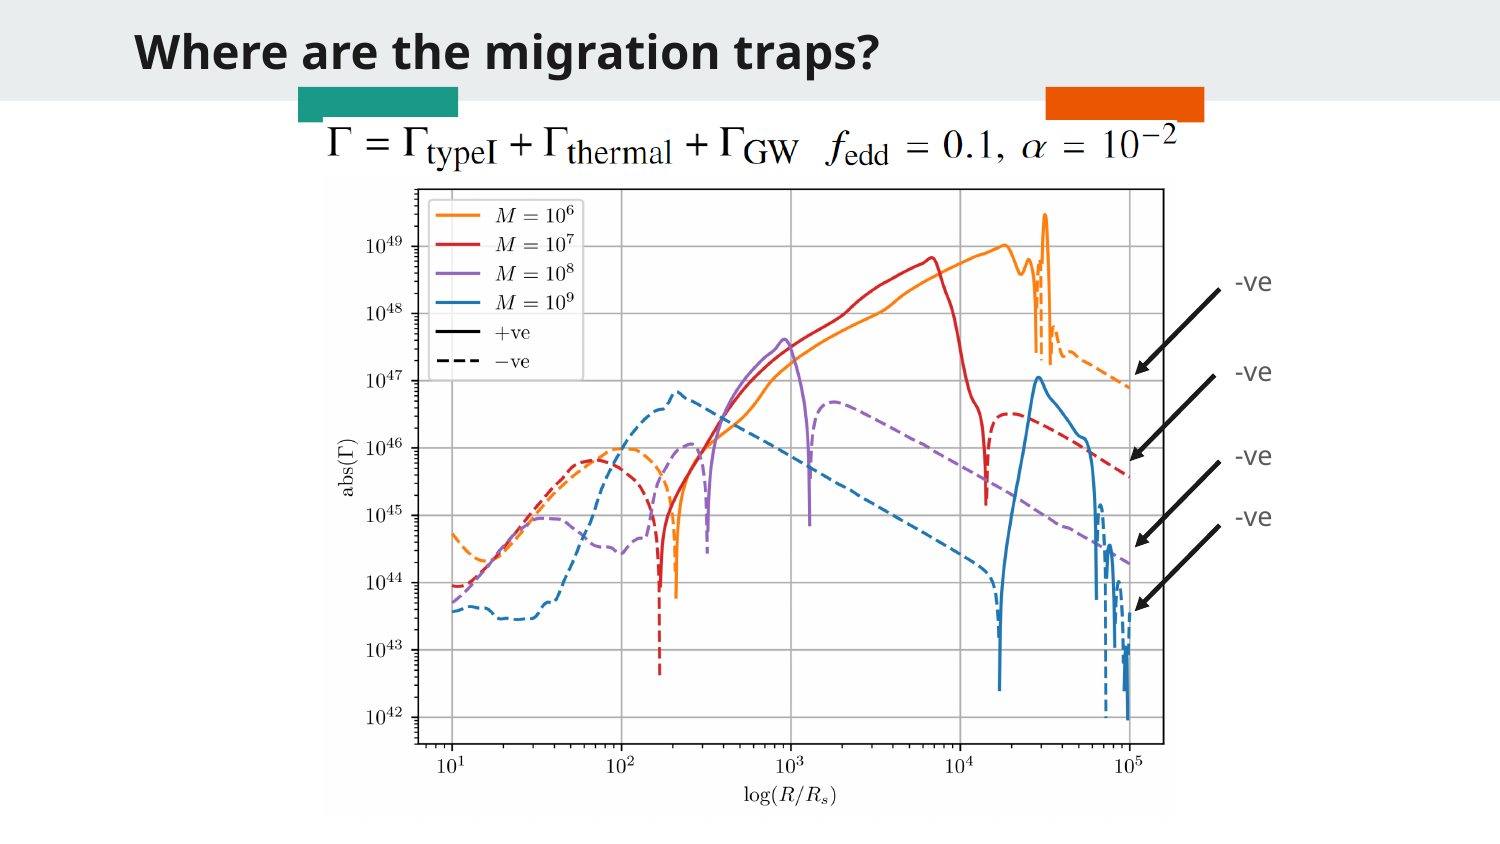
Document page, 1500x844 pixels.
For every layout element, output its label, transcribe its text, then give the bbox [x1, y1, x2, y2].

text_box -ve [1219, 338, 1305, 402]
title Where are the migration traps? [119, 6, 1381, 95]
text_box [1134, 524, 1220, 612]
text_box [1134, 288, 1220, 376]
picture [322, 117, 1178, 821]
picture [818, 119, 1178, 172]
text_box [1134, 460, 1220, 524]
text_box -ve [1226, 484, 1305, 547]
text_box -ve [1219, 249, 1305, 313]
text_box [1129, 378, 1215, 462]
text_box -ve [1219, 423, 1305, 484]
